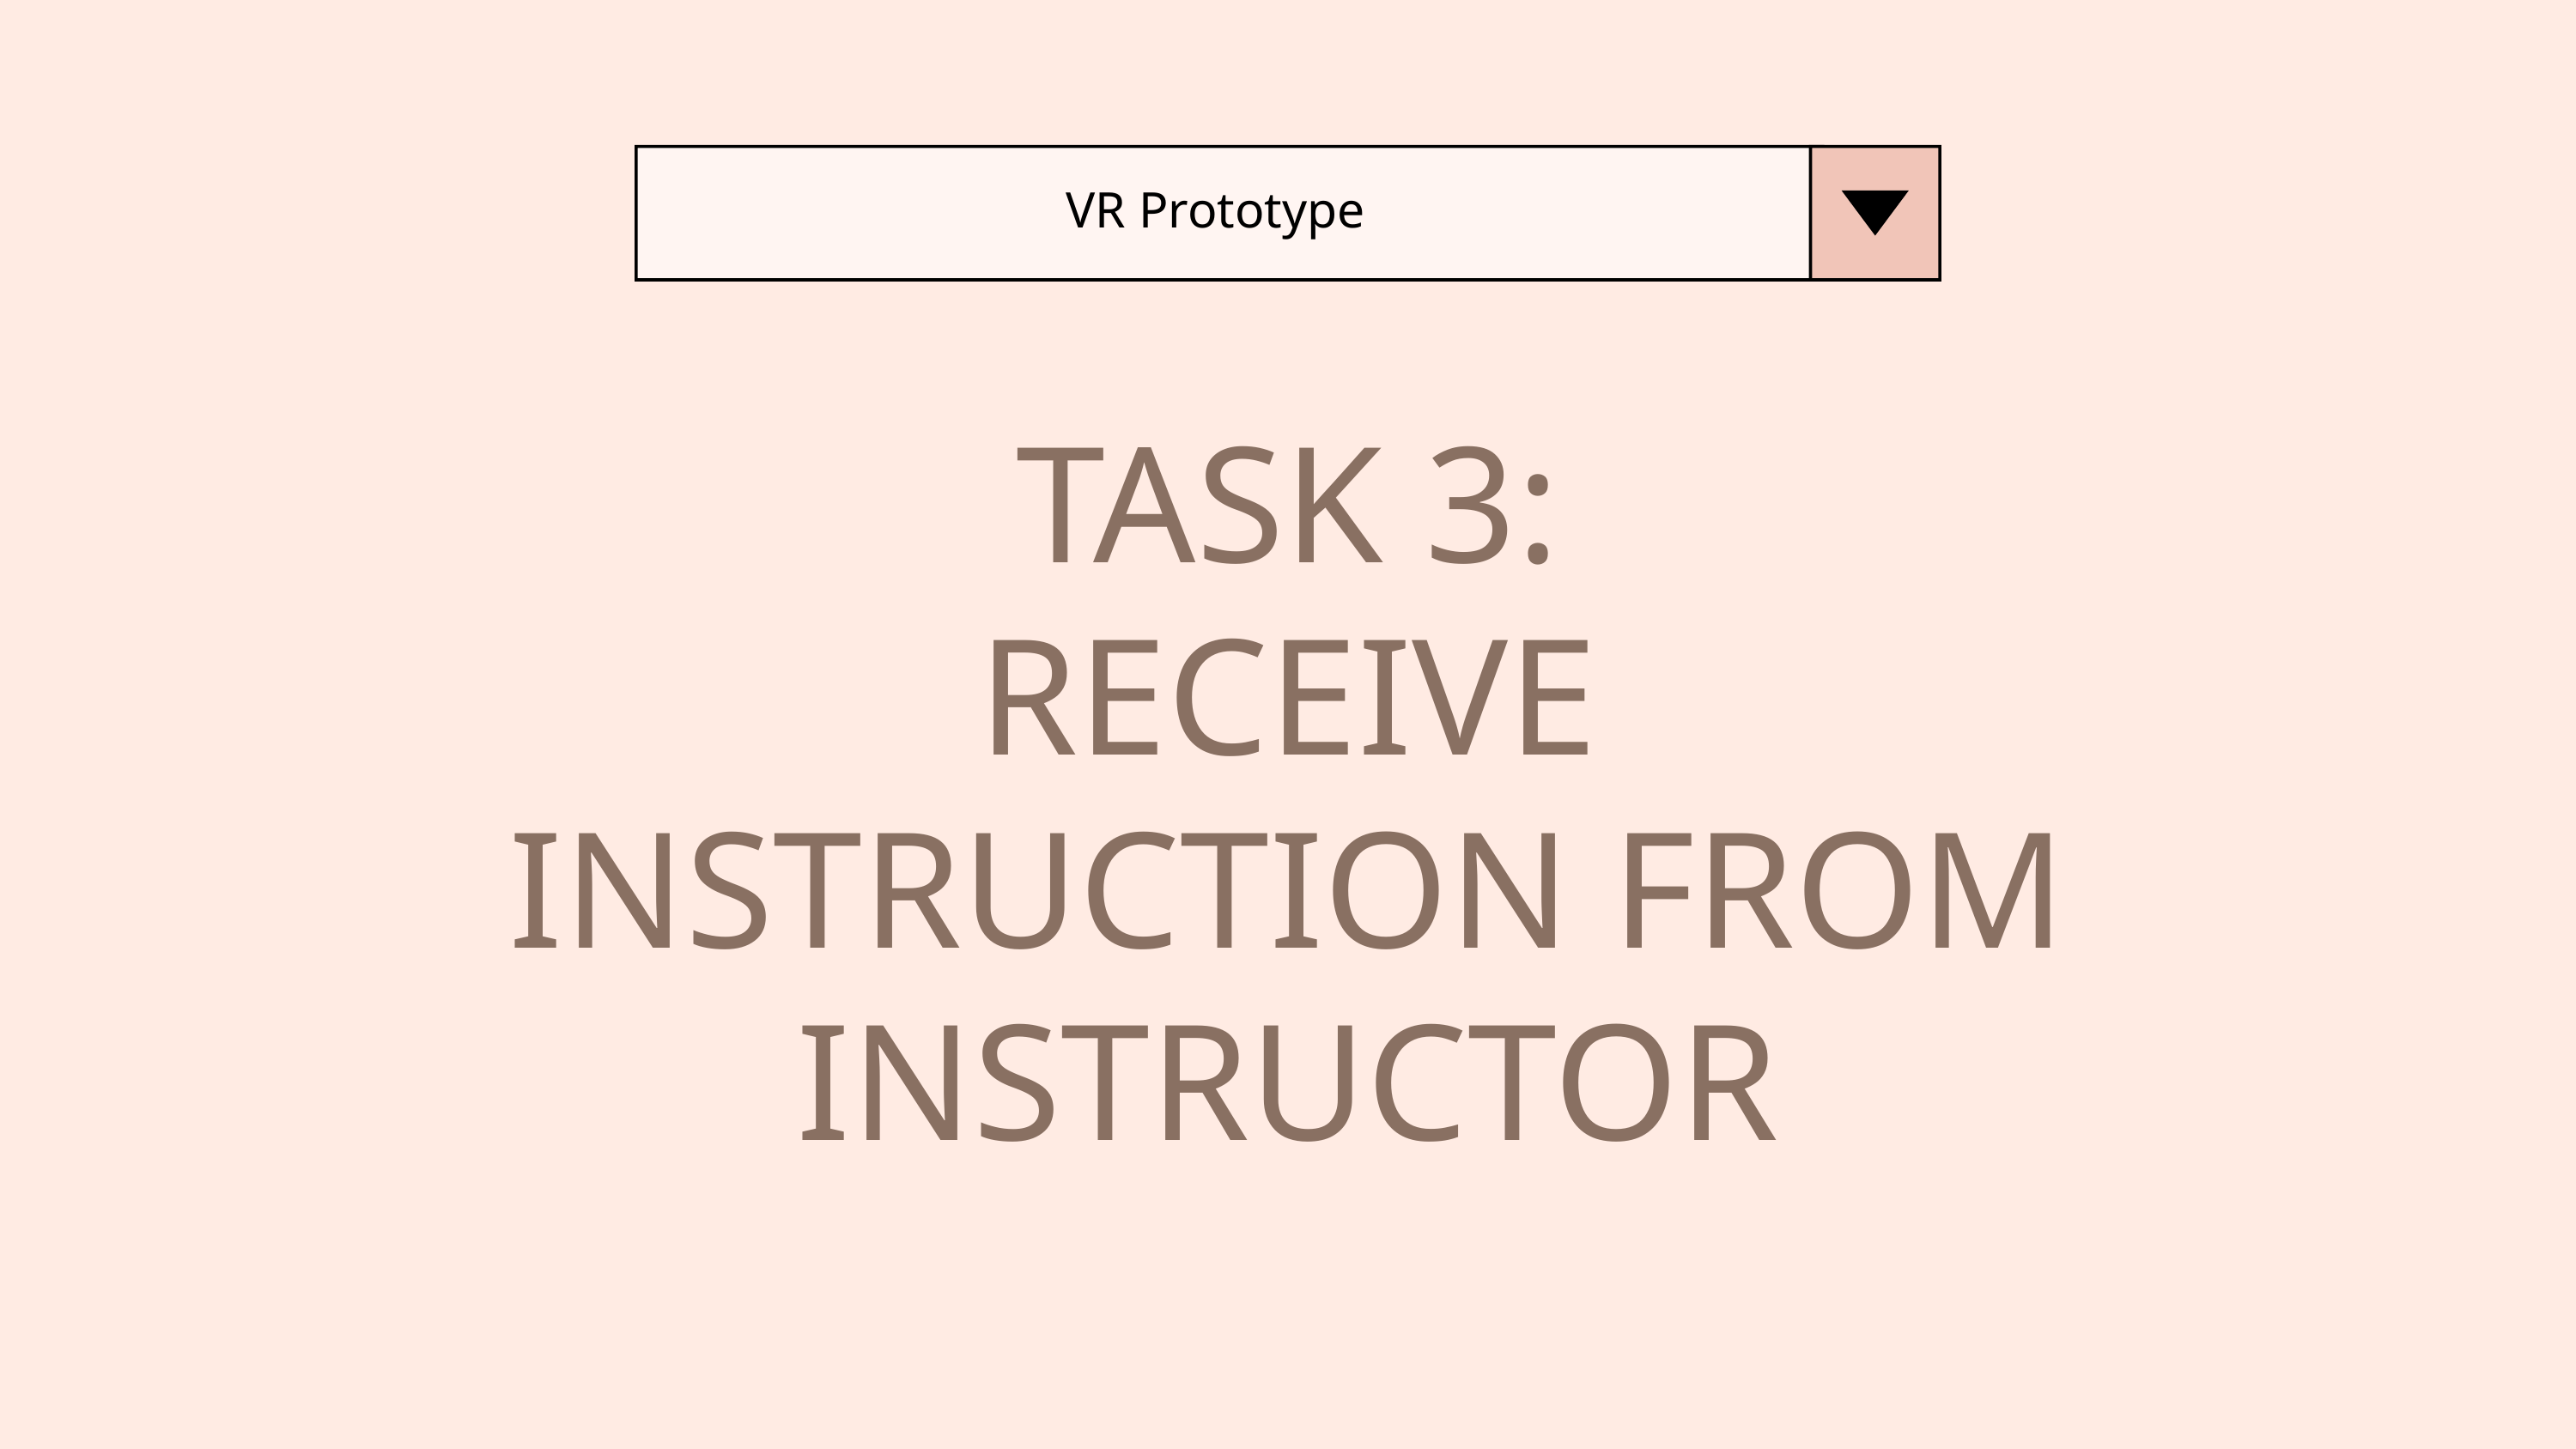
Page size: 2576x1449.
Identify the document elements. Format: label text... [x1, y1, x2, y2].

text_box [634, 144, 1942, 282]
text_box TASK 3: RECEIVE INSTRUCTION FROM INSTRUCTOR [451, 402, 2125, 1173]
